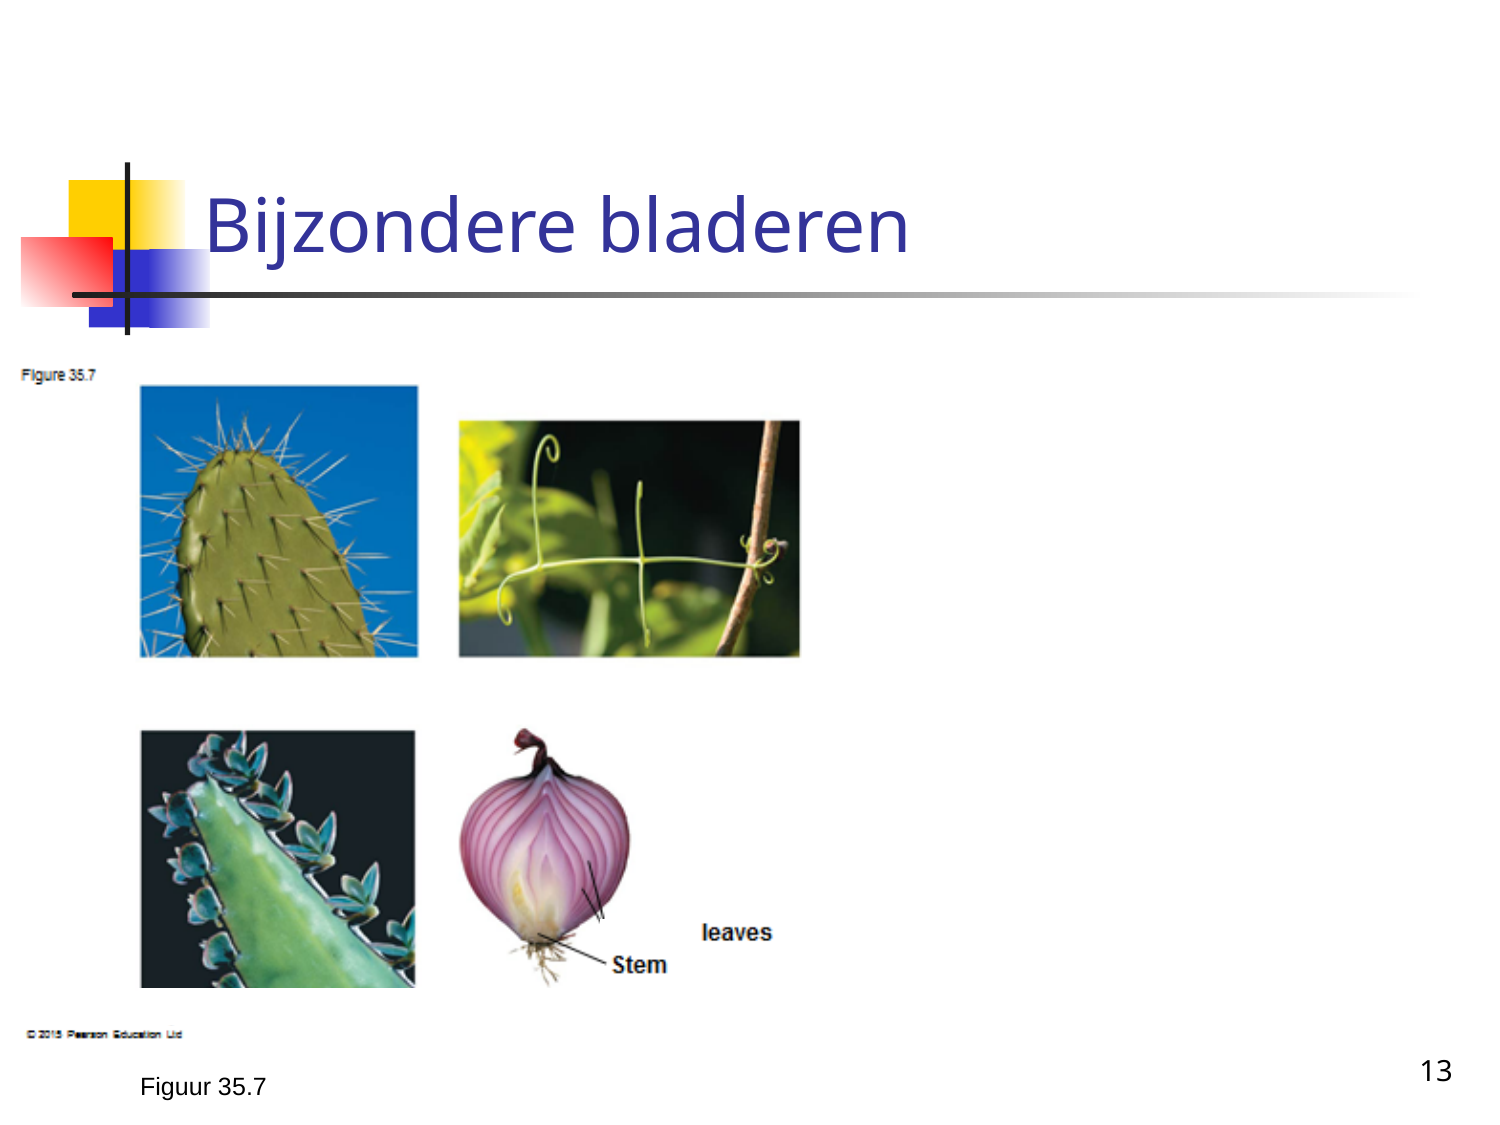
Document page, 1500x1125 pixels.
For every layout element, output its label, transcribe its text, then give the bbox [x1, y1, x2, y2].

picture [12, 362, 930, 1051]
text_box Figuur 35.7 [125, 1062, 283, 1108]
slide_number 13 [1154, 1023, 1468, 1100]
title Bijzondere bladeren [188, 35, 1468, 275]
